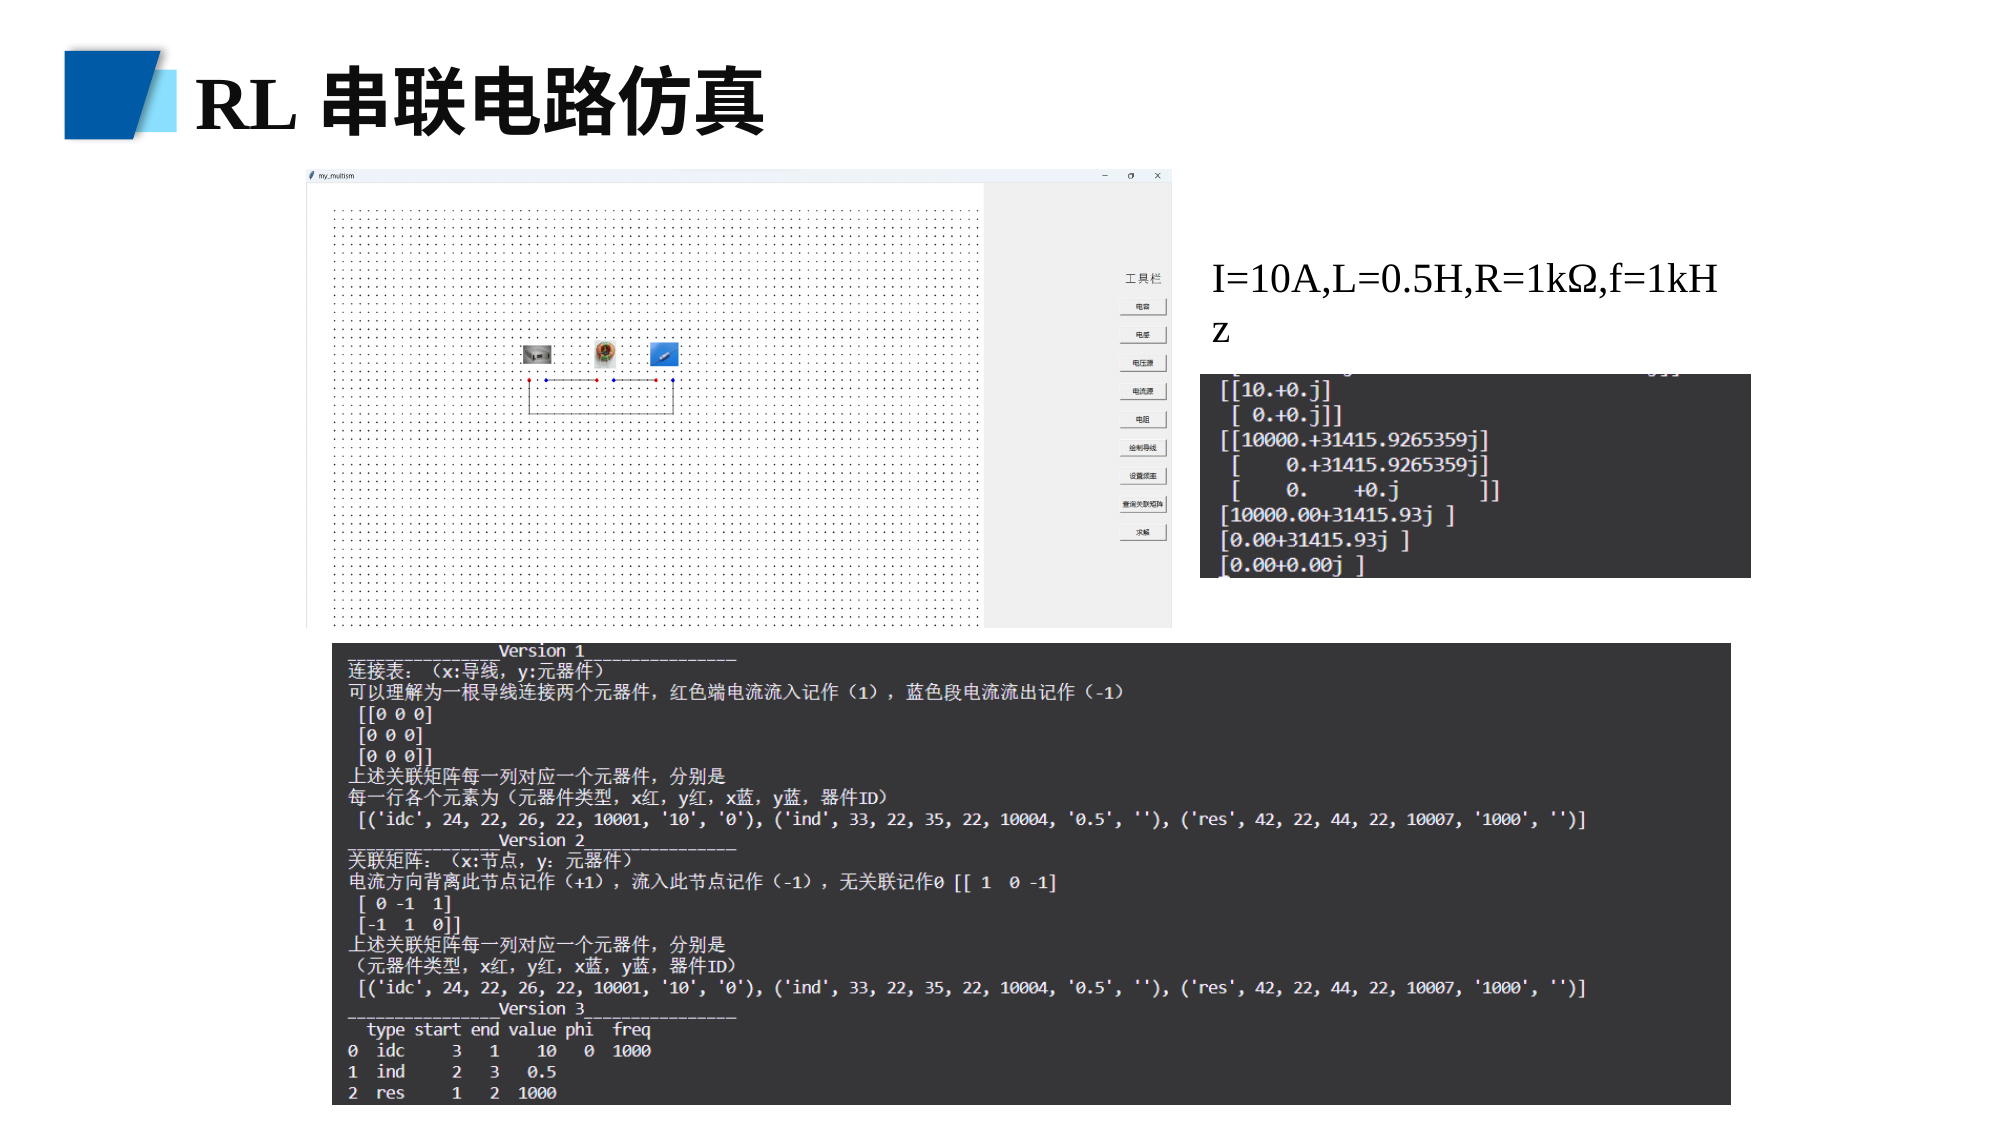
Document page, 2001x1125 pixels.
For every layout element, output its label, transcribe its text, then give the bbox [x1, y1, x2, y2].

text_box I=10A,L=0.5H,R=1kΩ,f=1kHz [1197, 243, 1751, 358]
picture [306, 169, 1172, 628]
picture [331, 643, 1731, 1105]
text_box RL串联电路仿真 [180, 47, 782, 152]
picture [1200, 374, 1751, 579]
